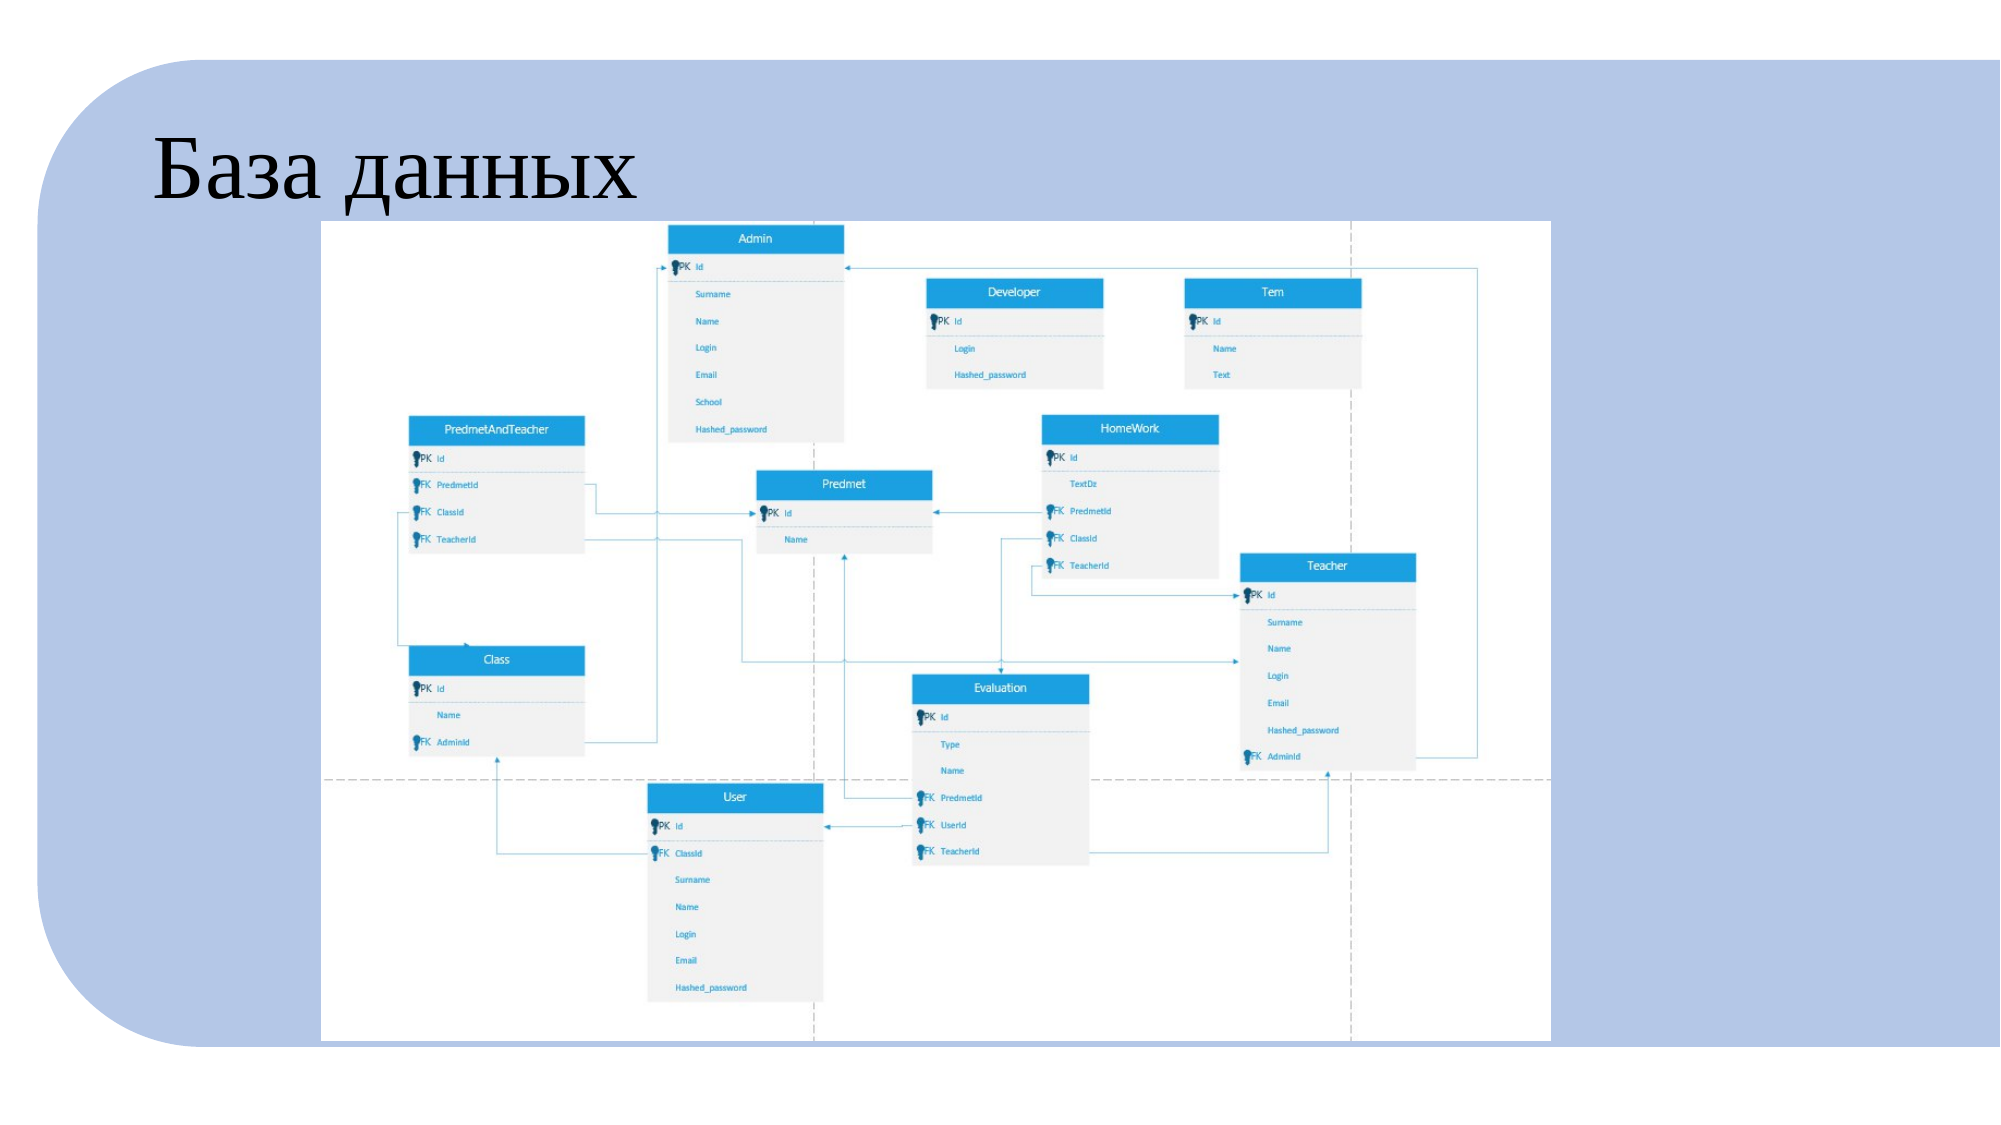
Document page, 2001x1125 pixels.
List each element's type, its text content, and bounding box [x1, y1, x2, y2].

title База данных [137, 59, 1863, 278]
text_box [36, 58, 2000, 1048]
picture [321, 221, 1551, 1041]
